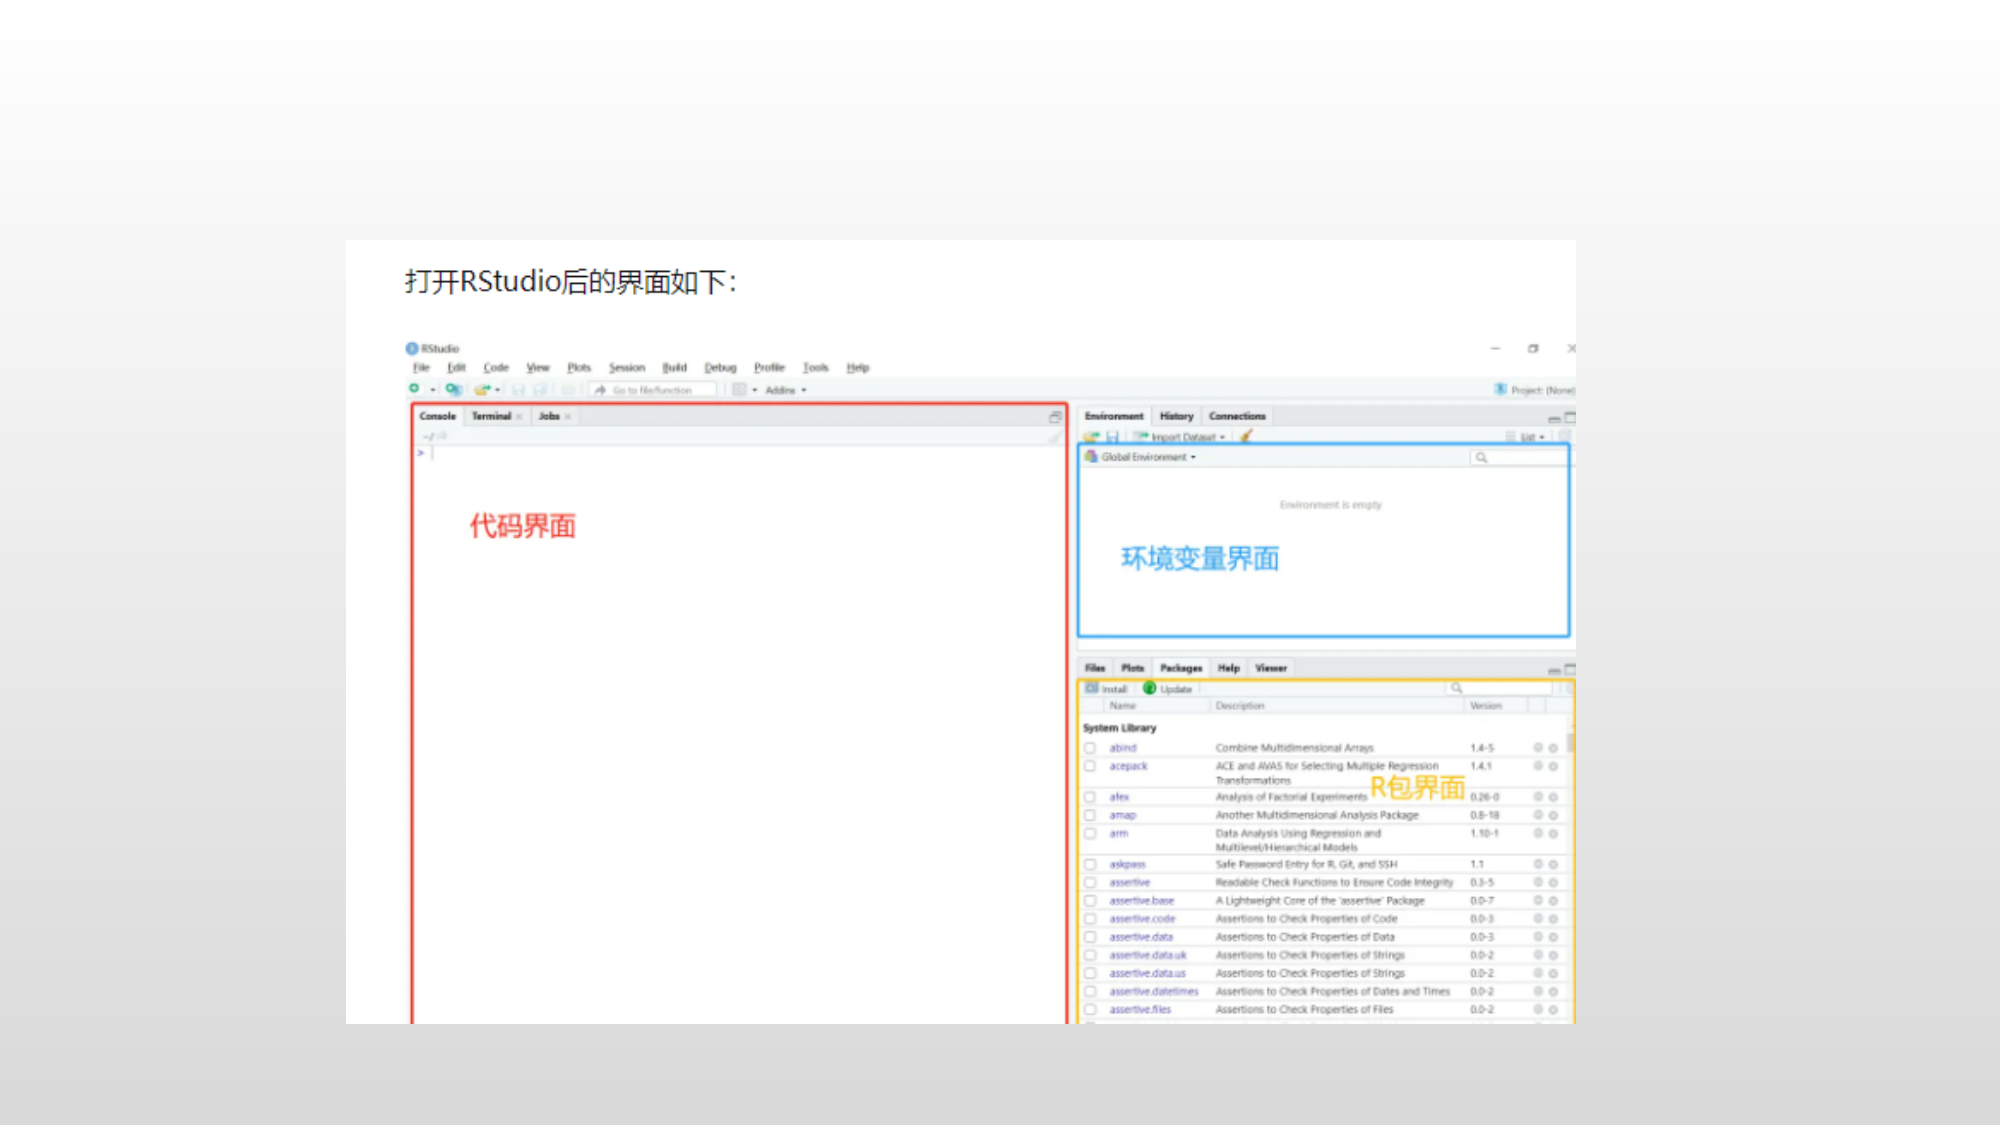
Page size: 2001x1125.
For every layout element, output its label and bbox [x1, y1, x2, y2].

picture [346, 240, 1576, 1024]
